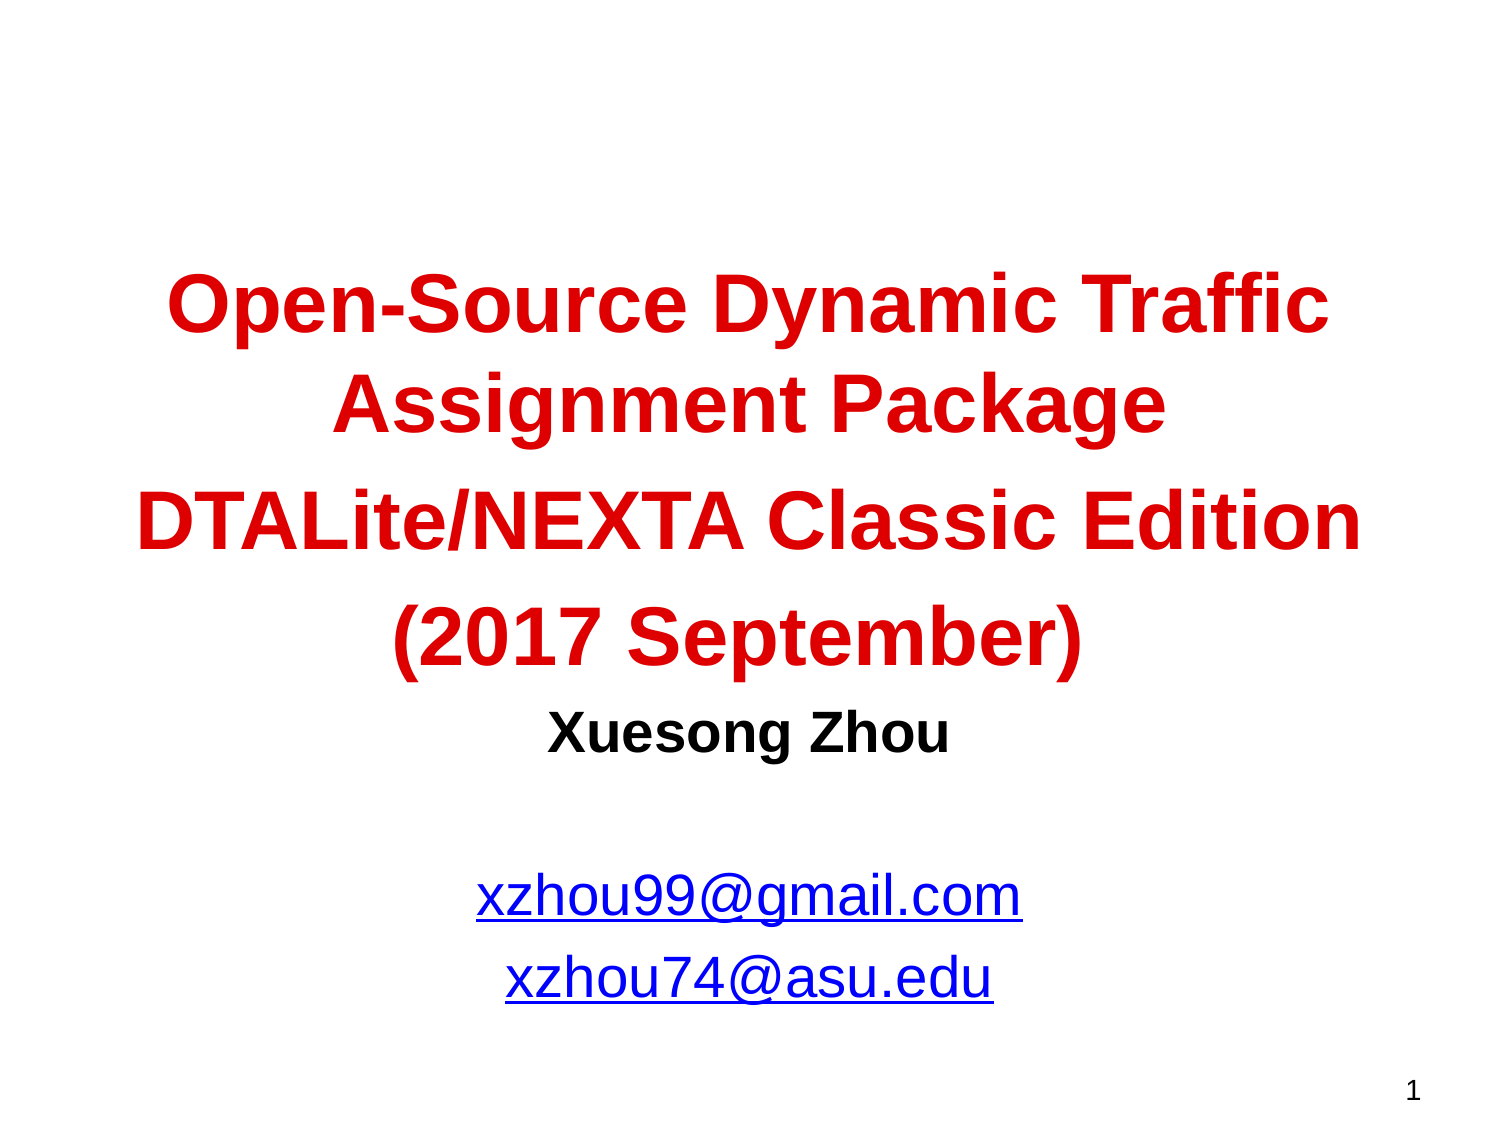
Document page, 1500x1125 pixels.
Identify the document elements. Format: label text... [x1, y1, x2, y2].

subtitle Open-Source Dynamic Traffic Assignment Package DTALite/NEXTA Classic Edition (2017 September) Xuesong Zhou xzhou99@gmail.com xzhou74@asu.edu [0, 241, 1499, 972]
slide_number 1 [1390, 1063, 1482, 1124]
